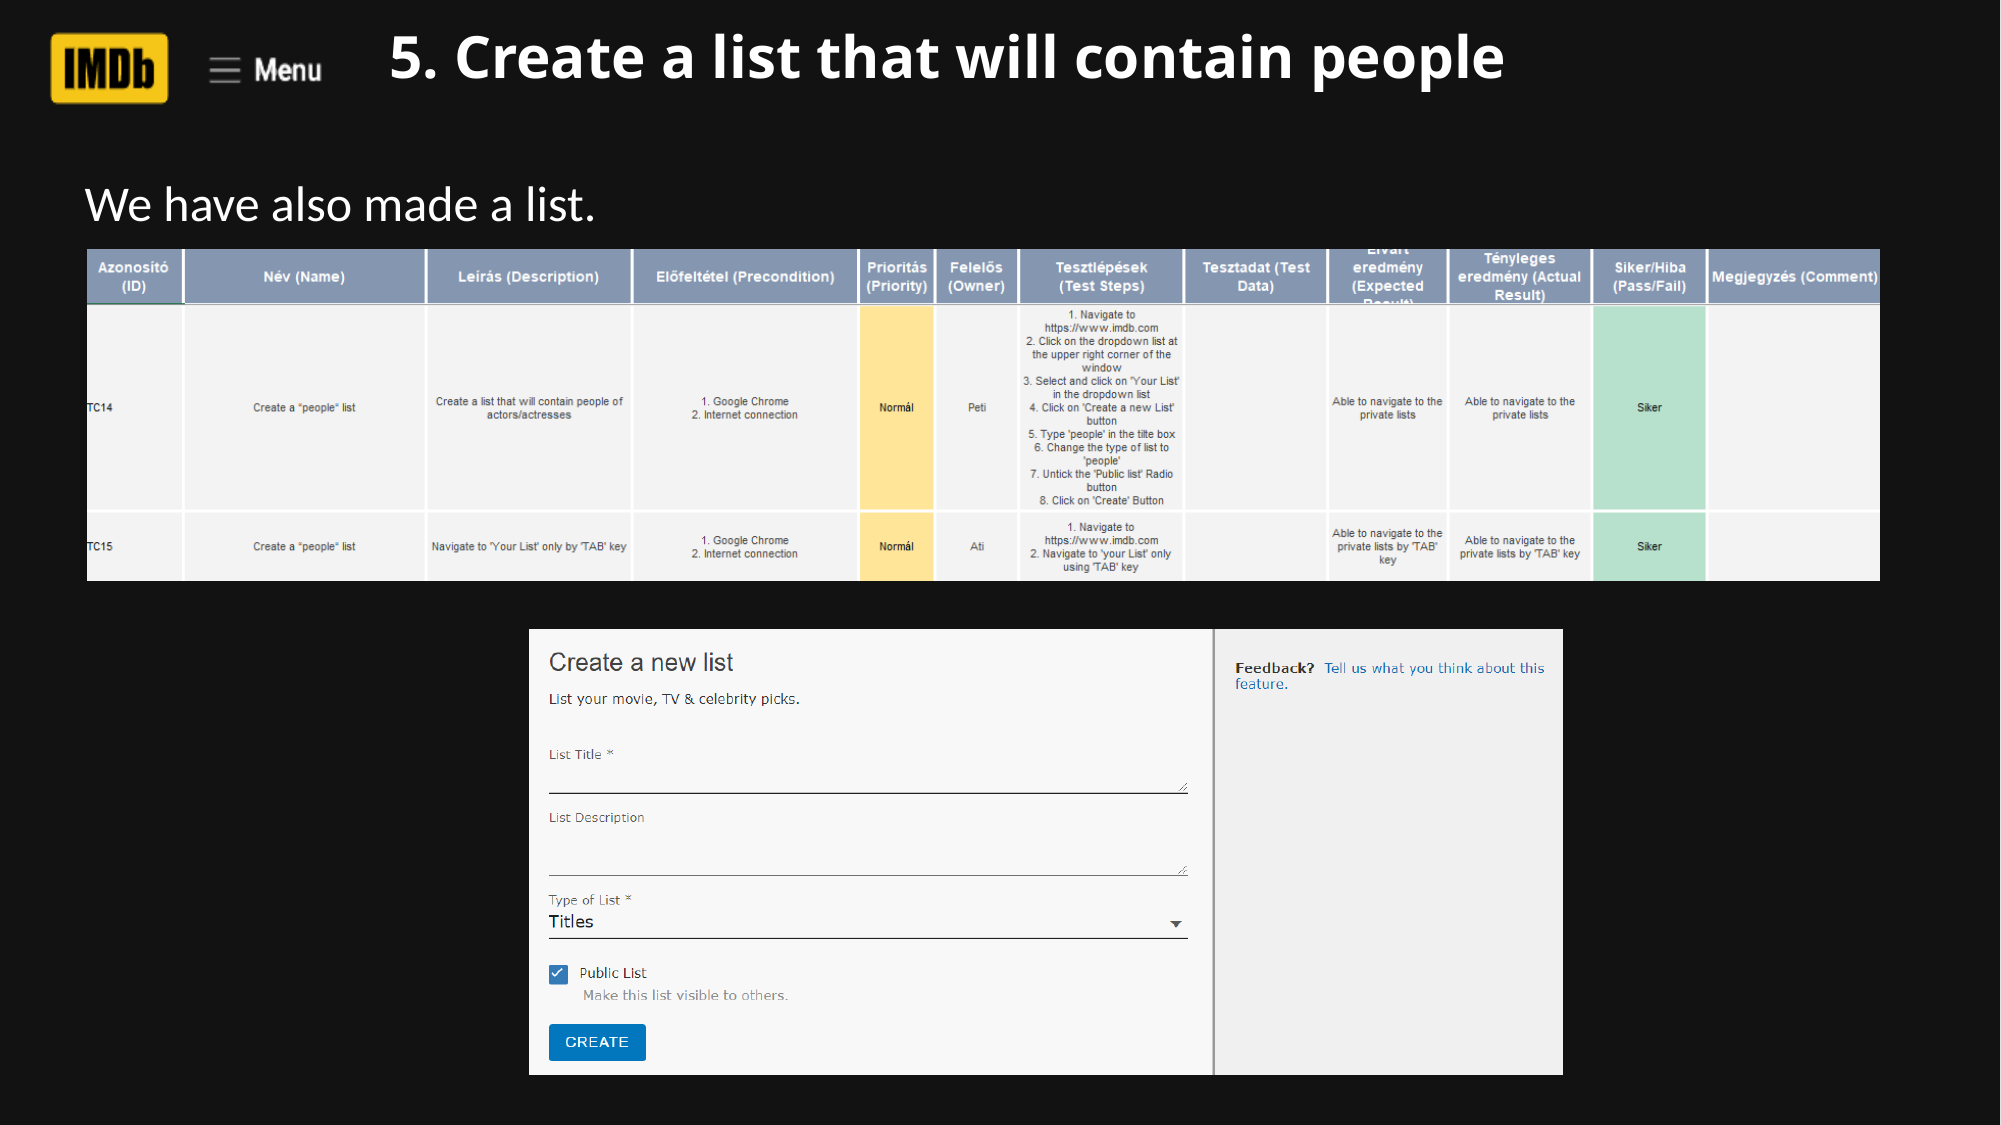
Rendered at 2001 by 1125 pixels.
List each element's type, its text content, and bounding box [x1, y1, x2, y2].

picture [0, 0, 2001, 1125]
text_box We have also made a list. [69, 164, 845, 240]
title 5. Create a list that will contain people [333, 7, 1563, 99]
